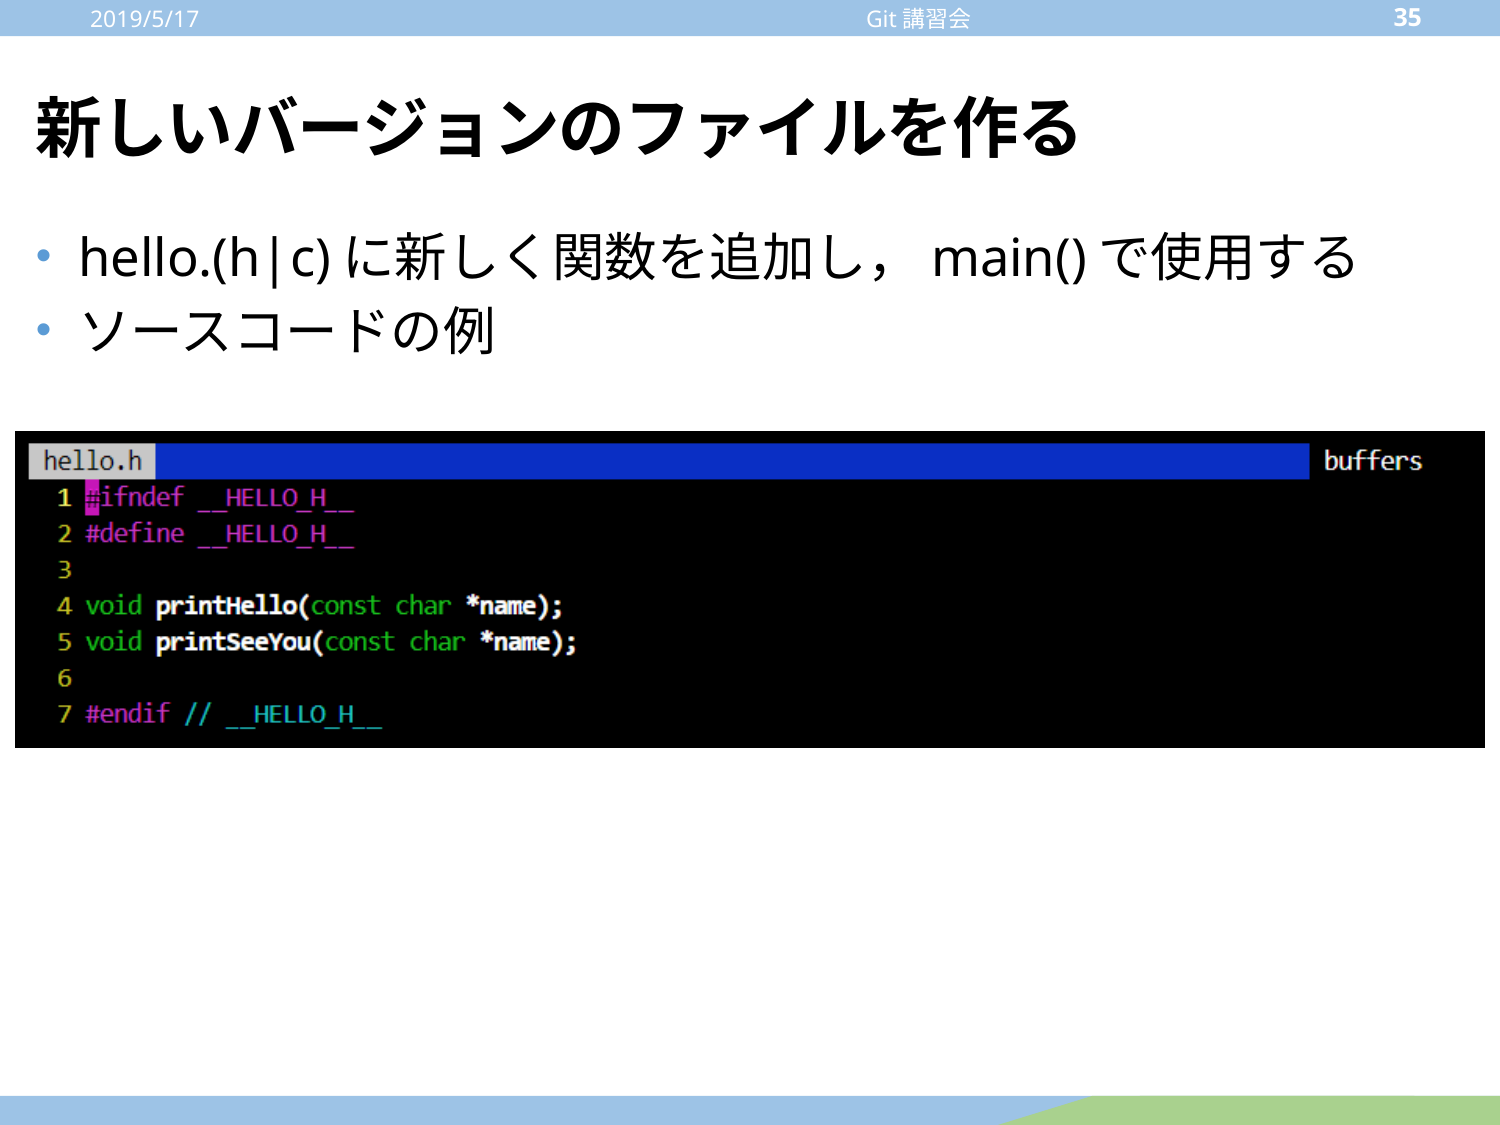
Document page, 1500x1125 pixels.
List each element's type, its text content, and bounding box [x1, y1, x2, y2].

slide_number 35 [1320, 0, 1496, 36]
picture [15, 431, 1485, 748]
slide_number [75, 0, 471, 36]
title 新しいバージョンのファイルを作る [20, 68, 1483, 184]
list hello.(h|c)に新しく関数を追加し，main()で使用する ソースコードの例 [20, 216, 1483, 414]
footer Git講習会 [517, 0, 1321, 37]
